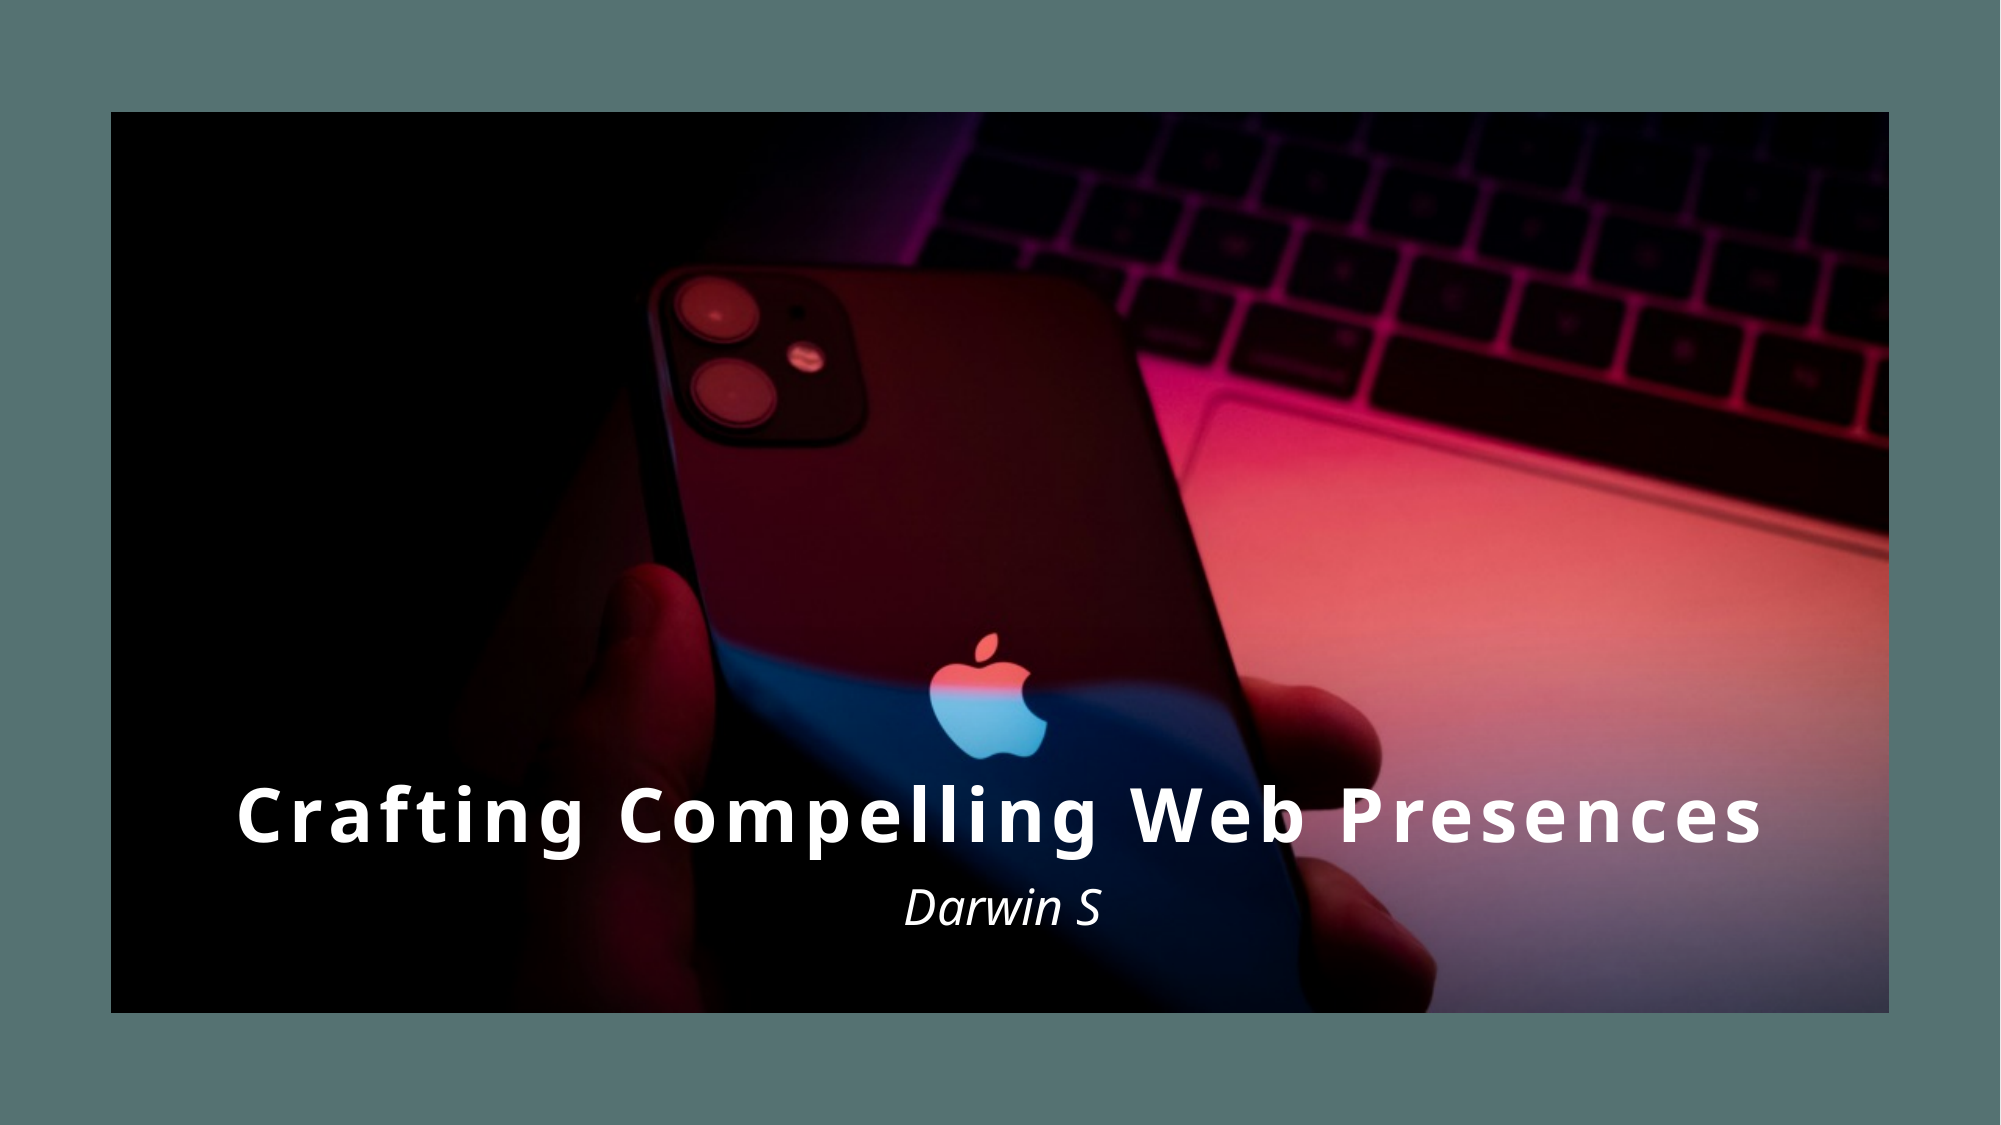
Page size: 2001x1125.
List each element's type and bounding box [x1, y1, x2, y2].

picture [111, 112, 1889, 1013]
